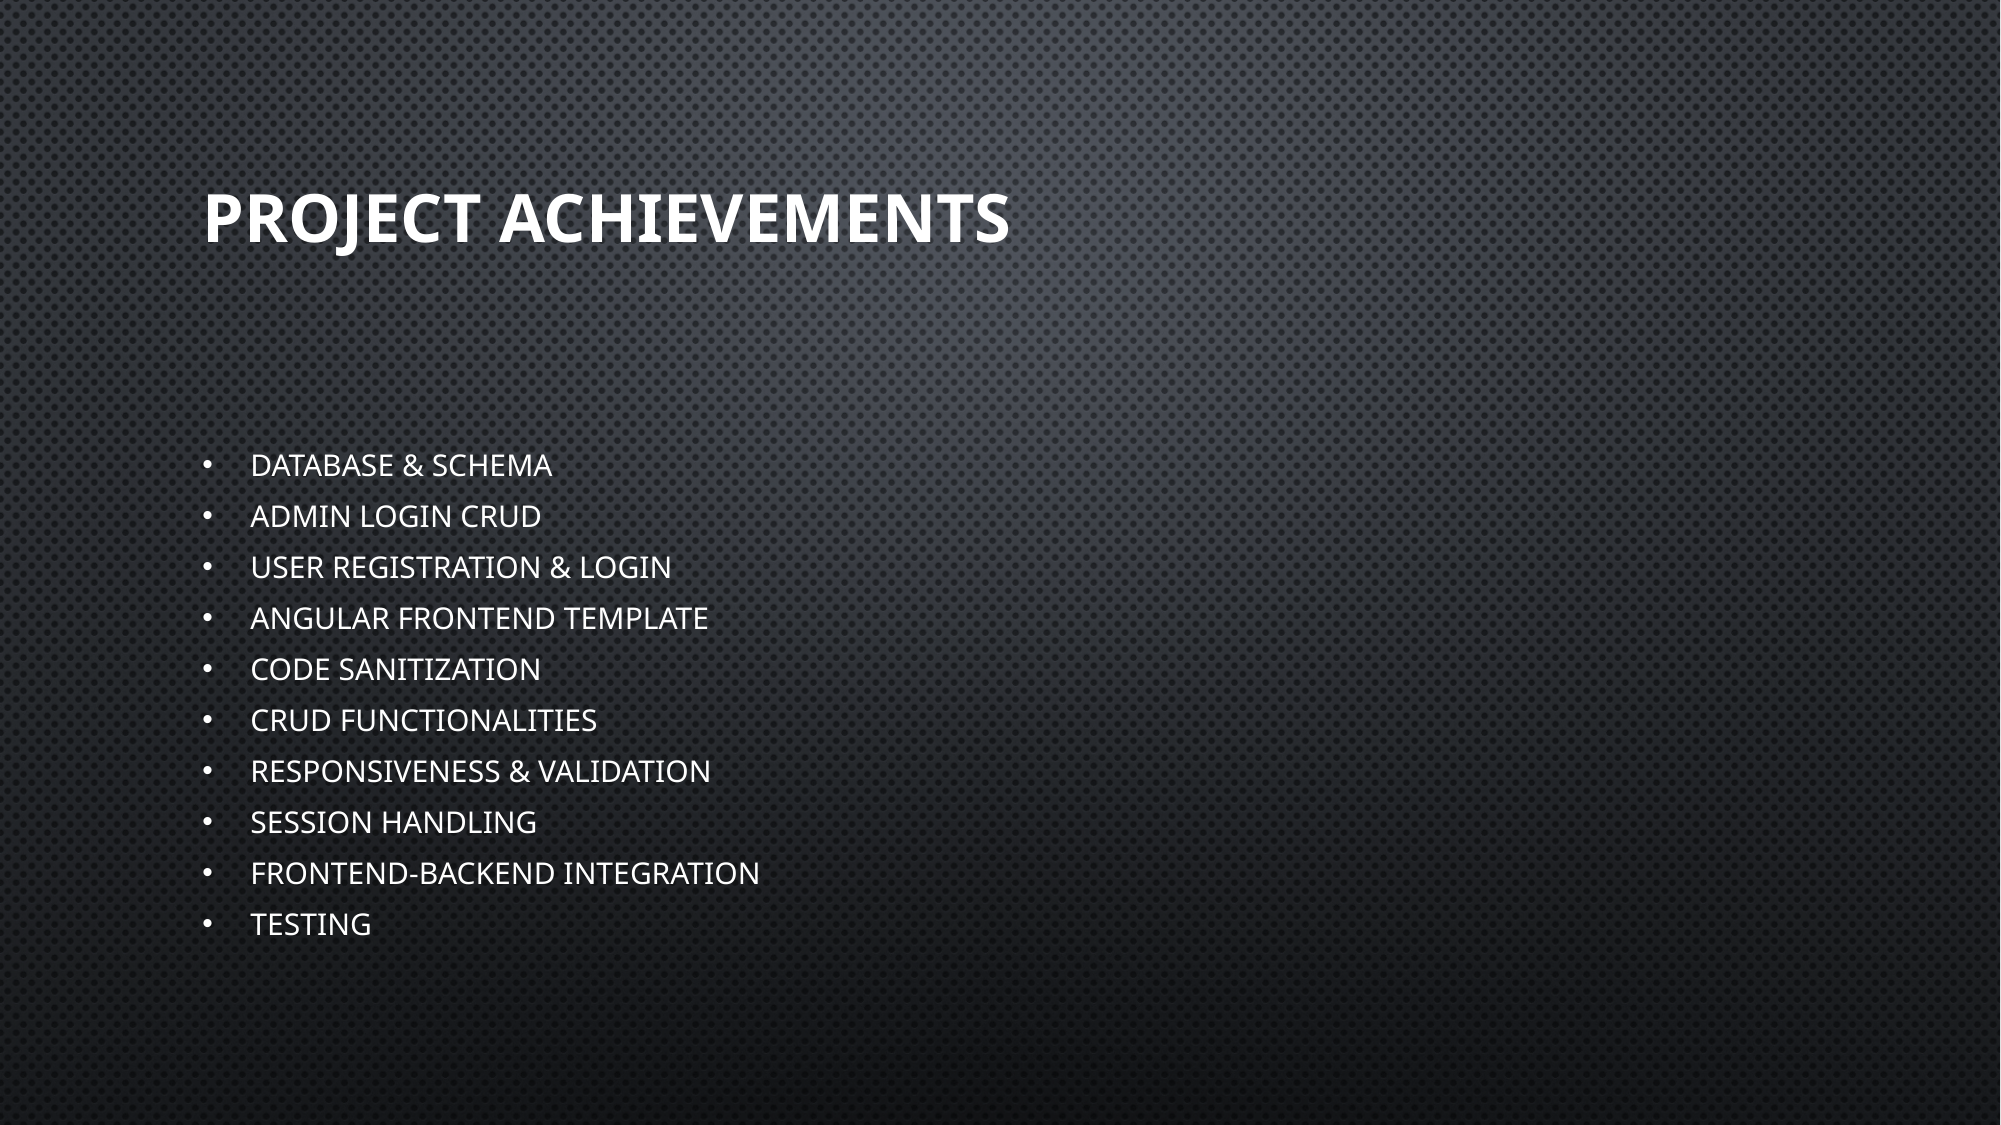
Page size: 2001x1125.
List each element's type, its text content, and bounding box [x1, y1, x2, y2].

list Database & Schema Admin Login CRUD User Registration & Login Angular Frontend Template Code Sanitization CRUD Functionalities Responsiveness & Validation Session Handling Frontend-Backend Integration Testing [187, 437, 1813, 950]
title Project Achievements [187, 99, 1813, 413]
